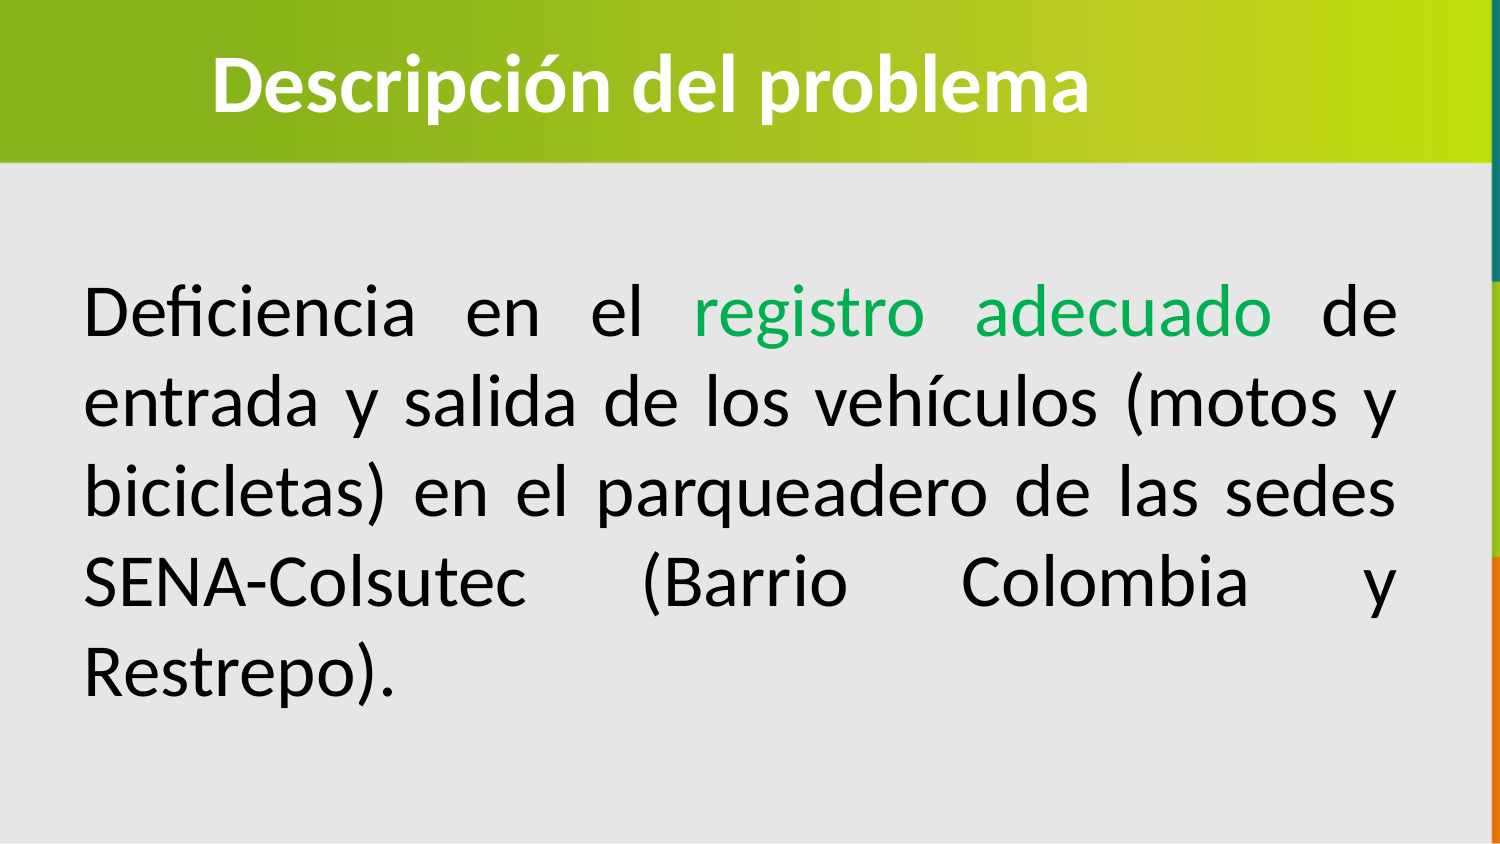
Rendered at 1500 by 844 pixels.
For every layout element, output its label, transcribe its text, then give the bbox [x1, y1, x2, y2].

picture [0, 0, 1500, 844]
text_box Deficiencia en el registro adecuado de entrada y salida de los vehículos (motos y bicicletas) en el parqueadero de las sedes SENA-Colsutec (Barrio Colombia y Restrepo). [69, 254, 1414, 719]
text_box Descripción del problema [196, 21, 1339, 138]
